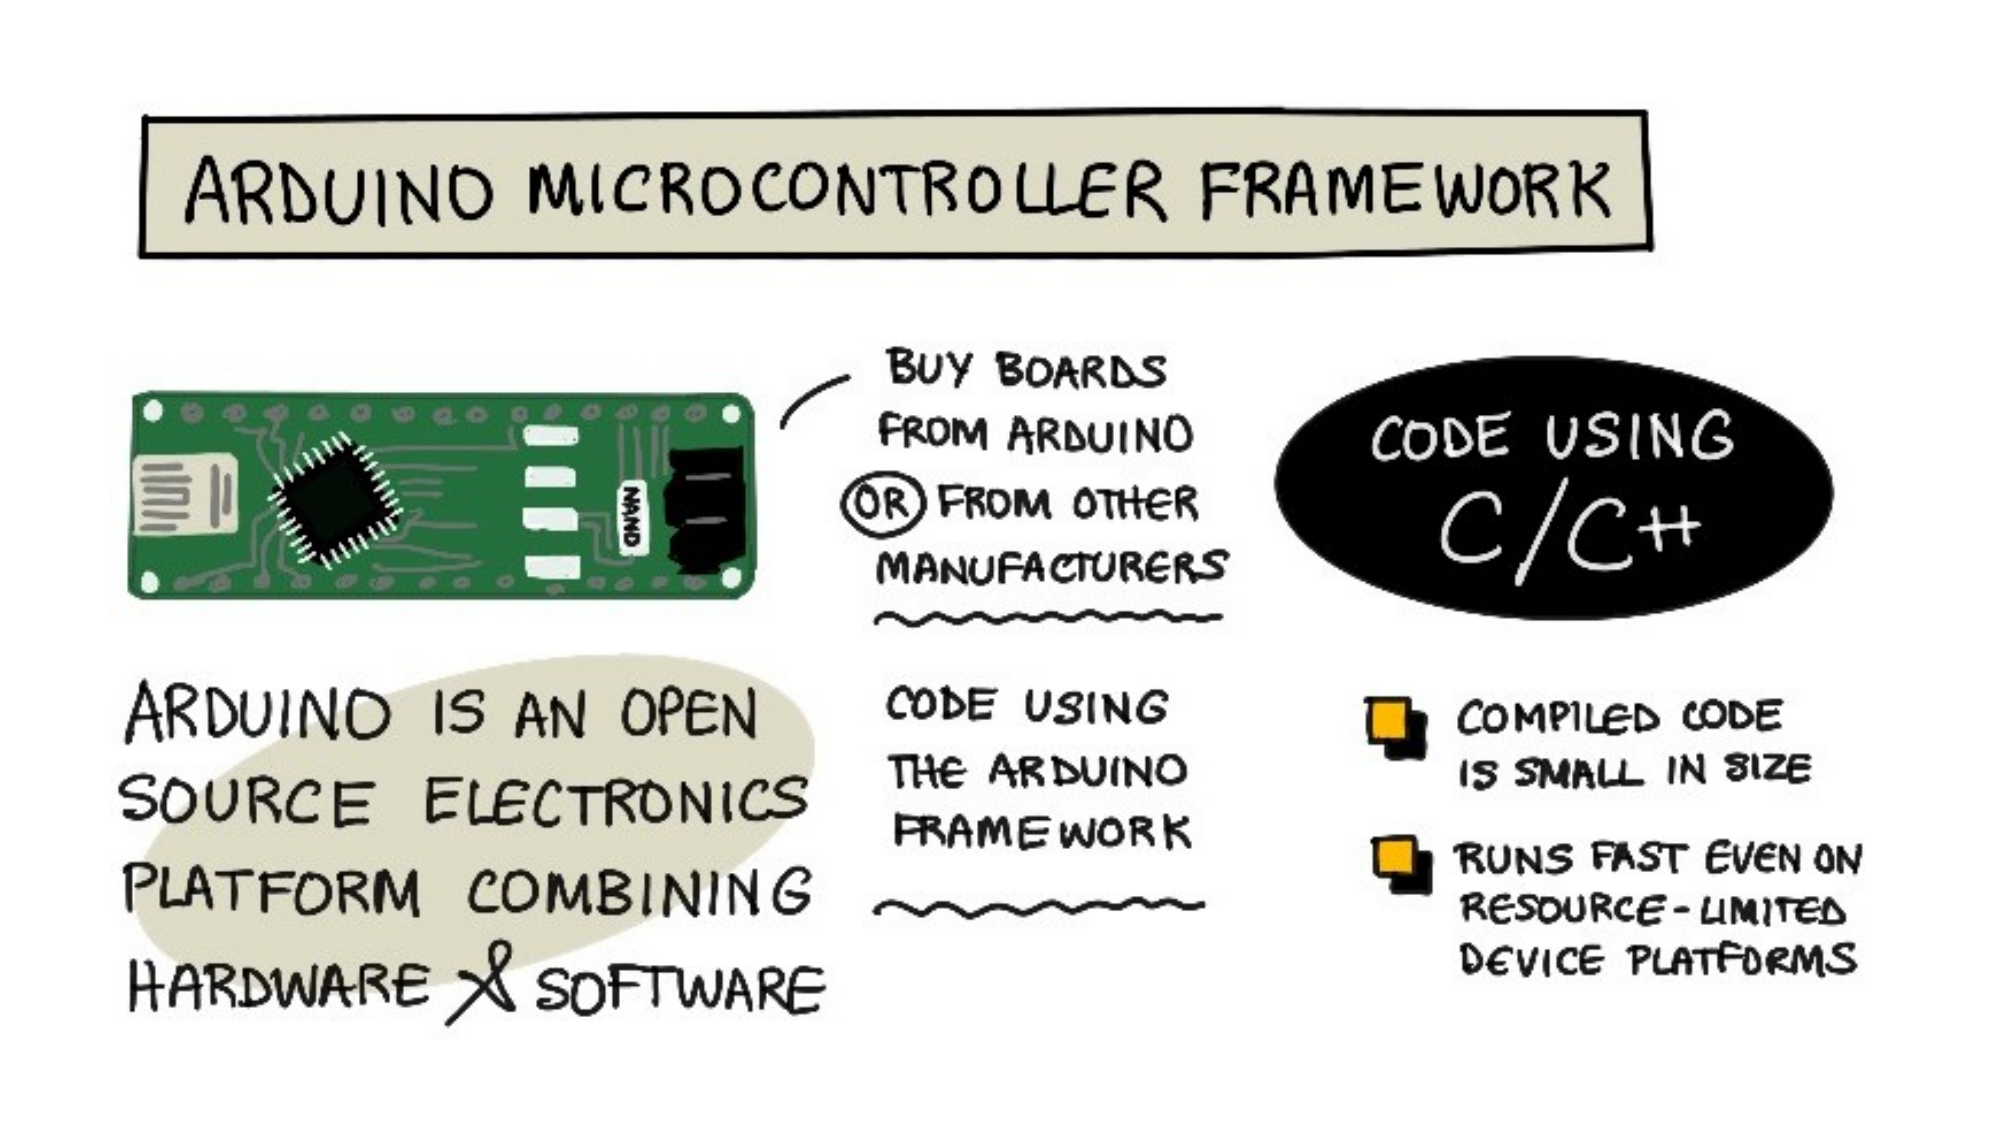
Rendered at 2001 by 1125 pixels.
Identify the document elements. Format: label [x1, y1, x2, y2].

picture [109, 101, 1866, 1040]
